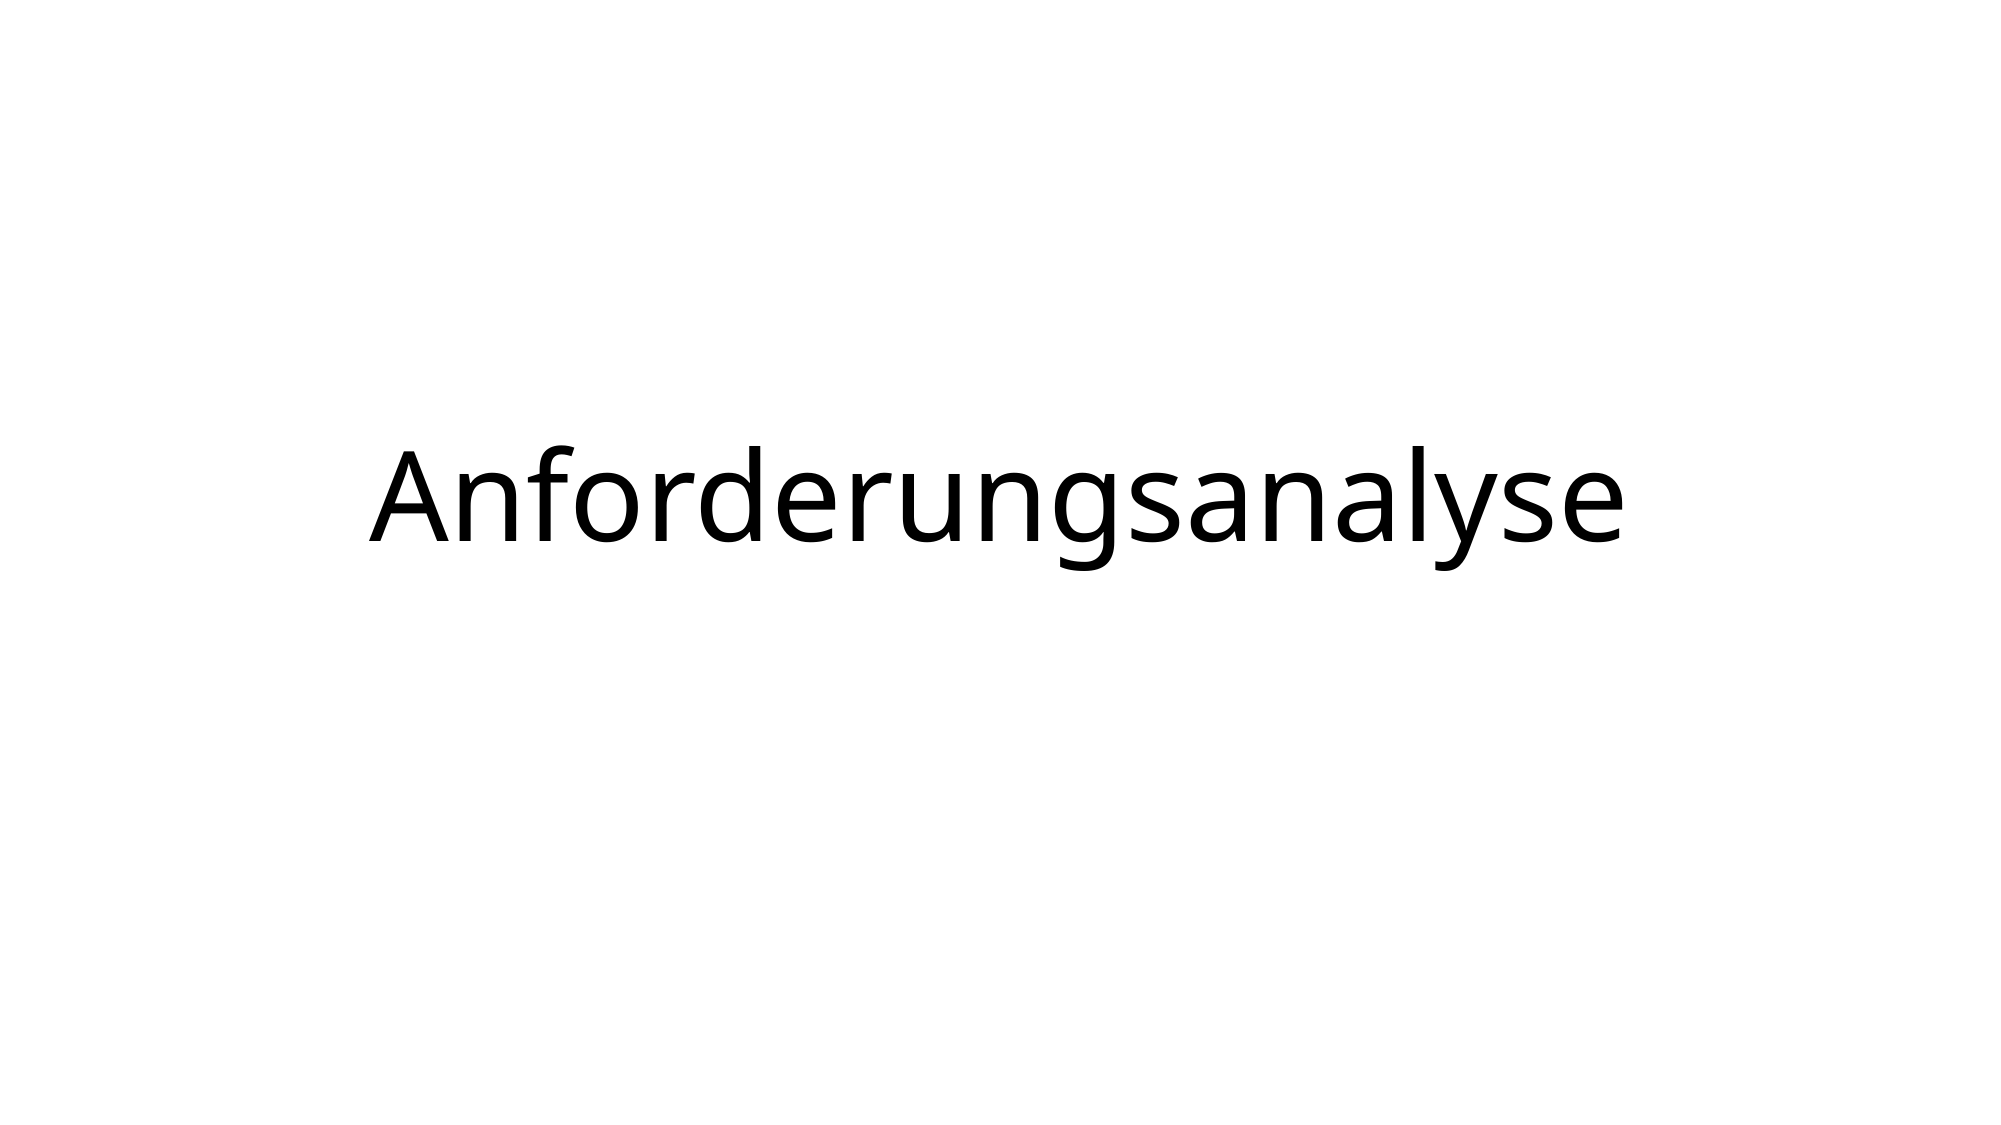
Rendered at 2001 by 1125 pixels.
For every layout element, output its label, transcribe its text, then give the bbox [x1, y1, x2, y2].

title Anforderungsanalyse [249, 184, 1750, 576]
